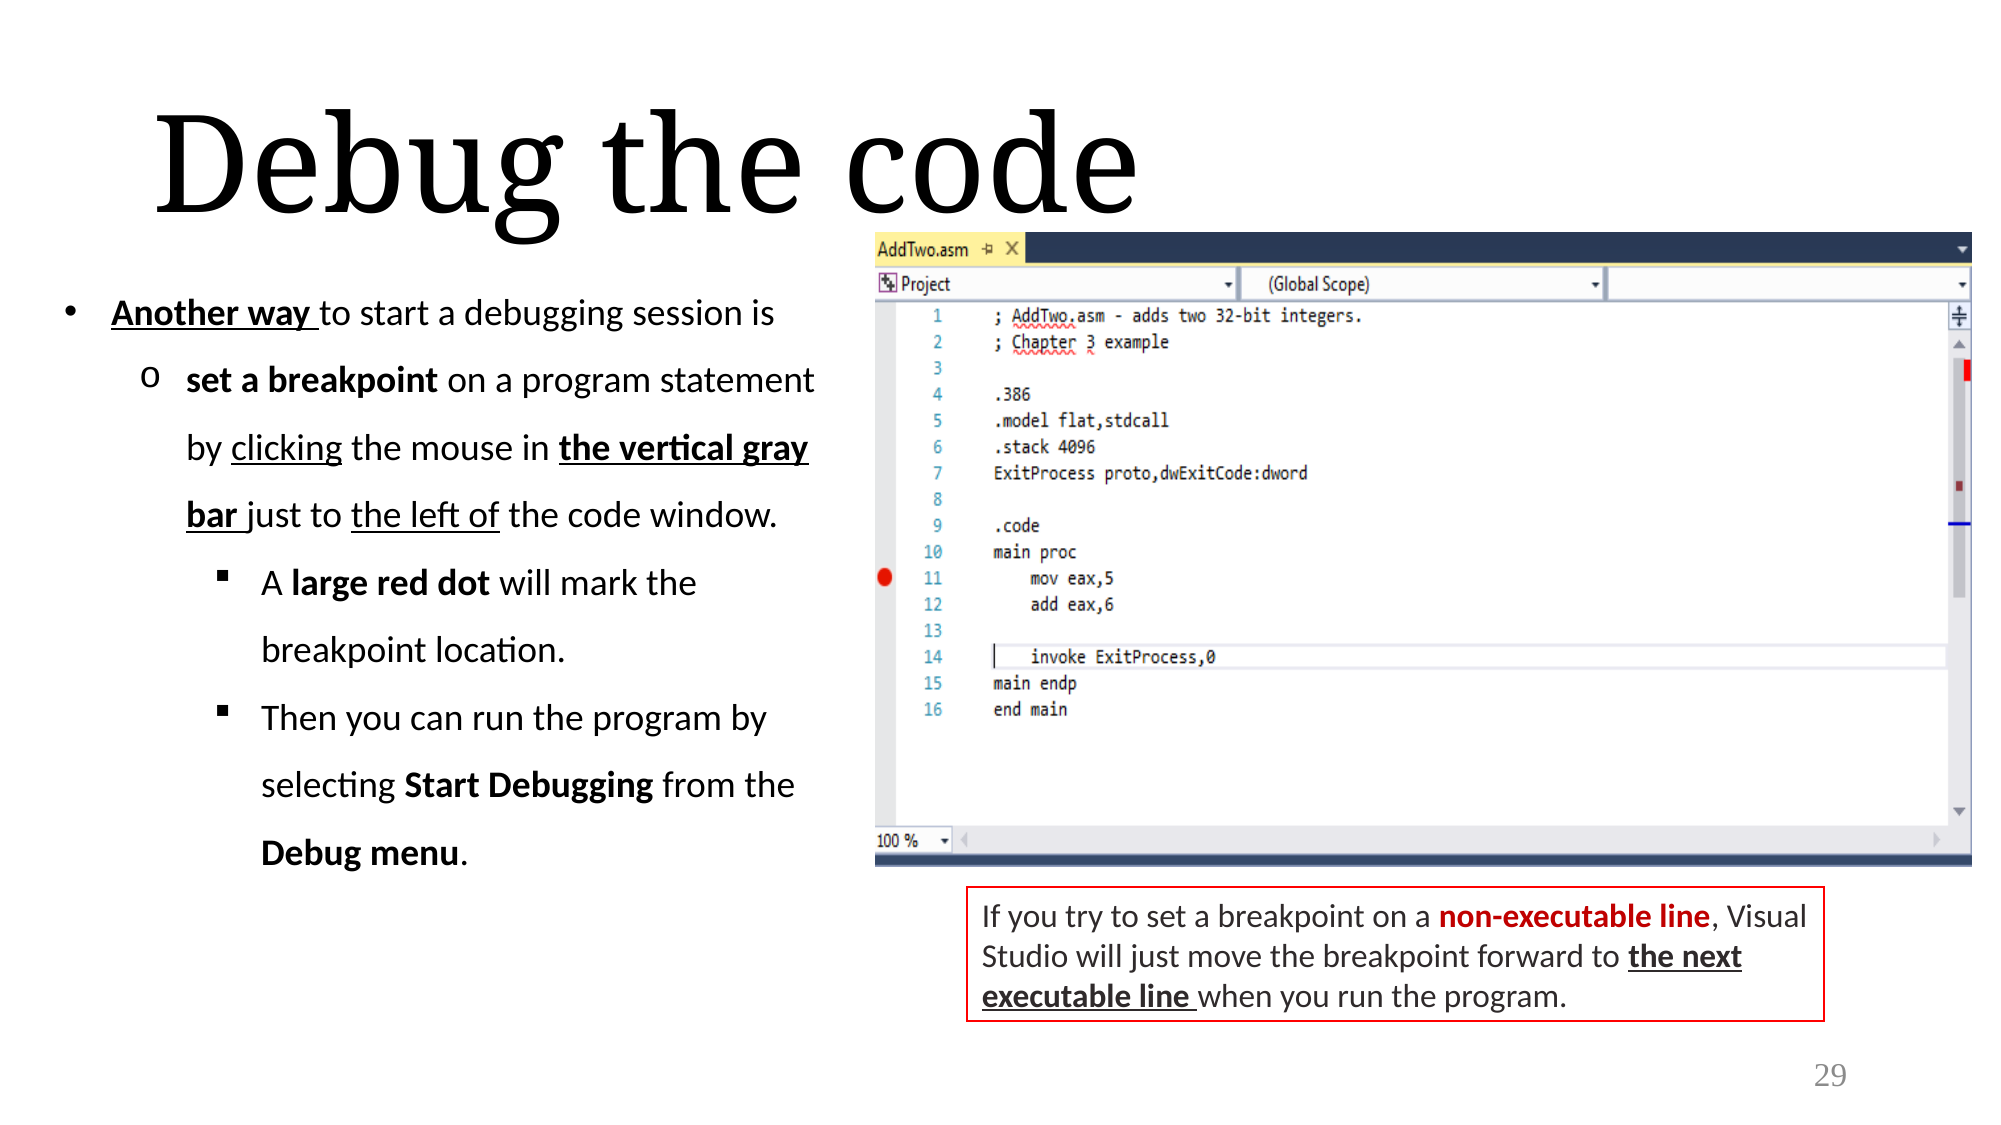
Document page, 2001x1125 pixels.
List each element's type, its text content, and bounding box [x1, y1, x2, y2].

text_box If you try to set a breakpoint on a non-executable line, Visual Studio will just move the breakpoint forward to the next executable line when you run the program. [966, 886, 1825, 1022]
picture [875, 232, 1972, 867]
slide_number 29 [1412, 1042, 1863, 1103]
text_box Another way to start a debugging session is set a breakpoint on a program statement by clicking the mouse in the vertical gray bar just to the left of the code window. A large red dot will mark the breakpoint location. Then you can run the program by selecting Start Debugging from the Debug menu. [49, 258, 839, 948]
title Debug the code [137, 59, 1863, 278]
